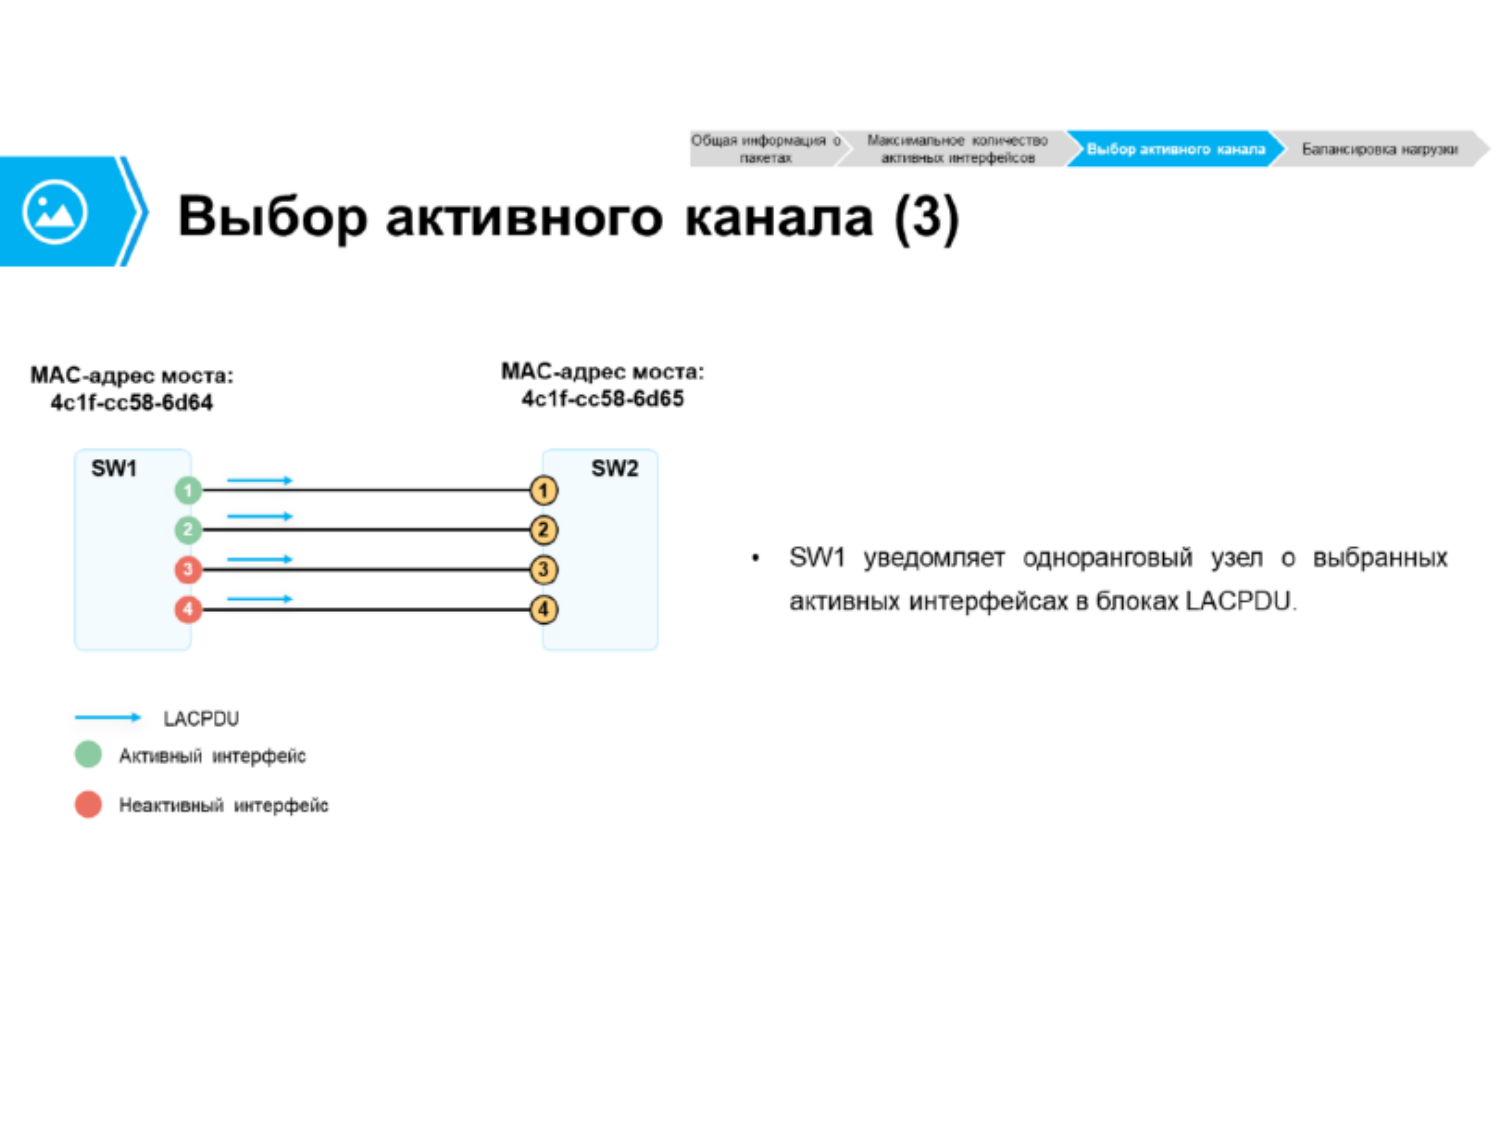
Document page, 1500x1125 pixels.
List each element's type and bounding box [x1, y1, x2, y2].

list [0, 126, 1500, 829]
